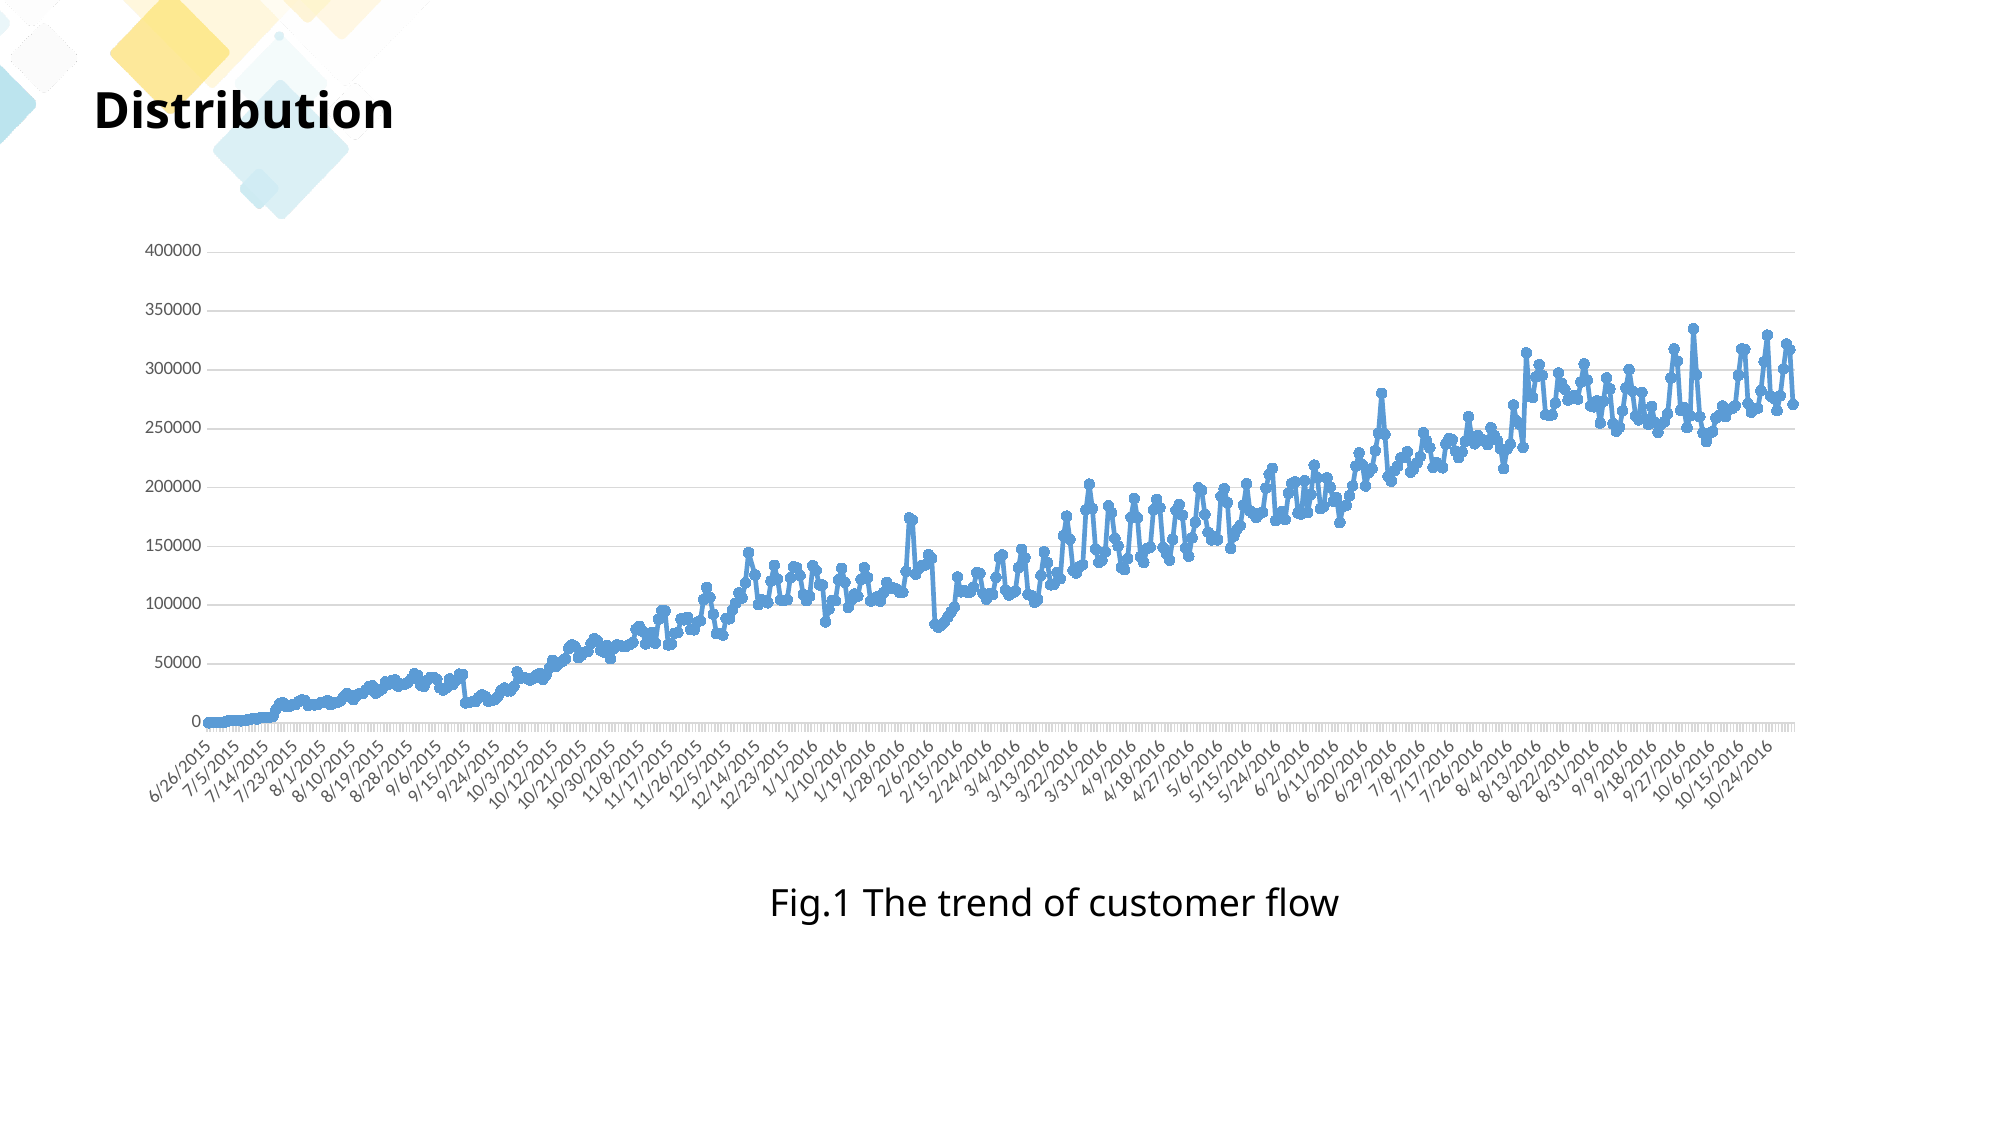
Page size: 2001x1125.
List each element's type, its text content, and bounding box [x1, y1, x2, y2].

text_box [0, 0, 589, 220]
text_box Fig.1 The trend of customer flow [754, 862, 1485, 932]
chart [110, 230, 1830, 828]
